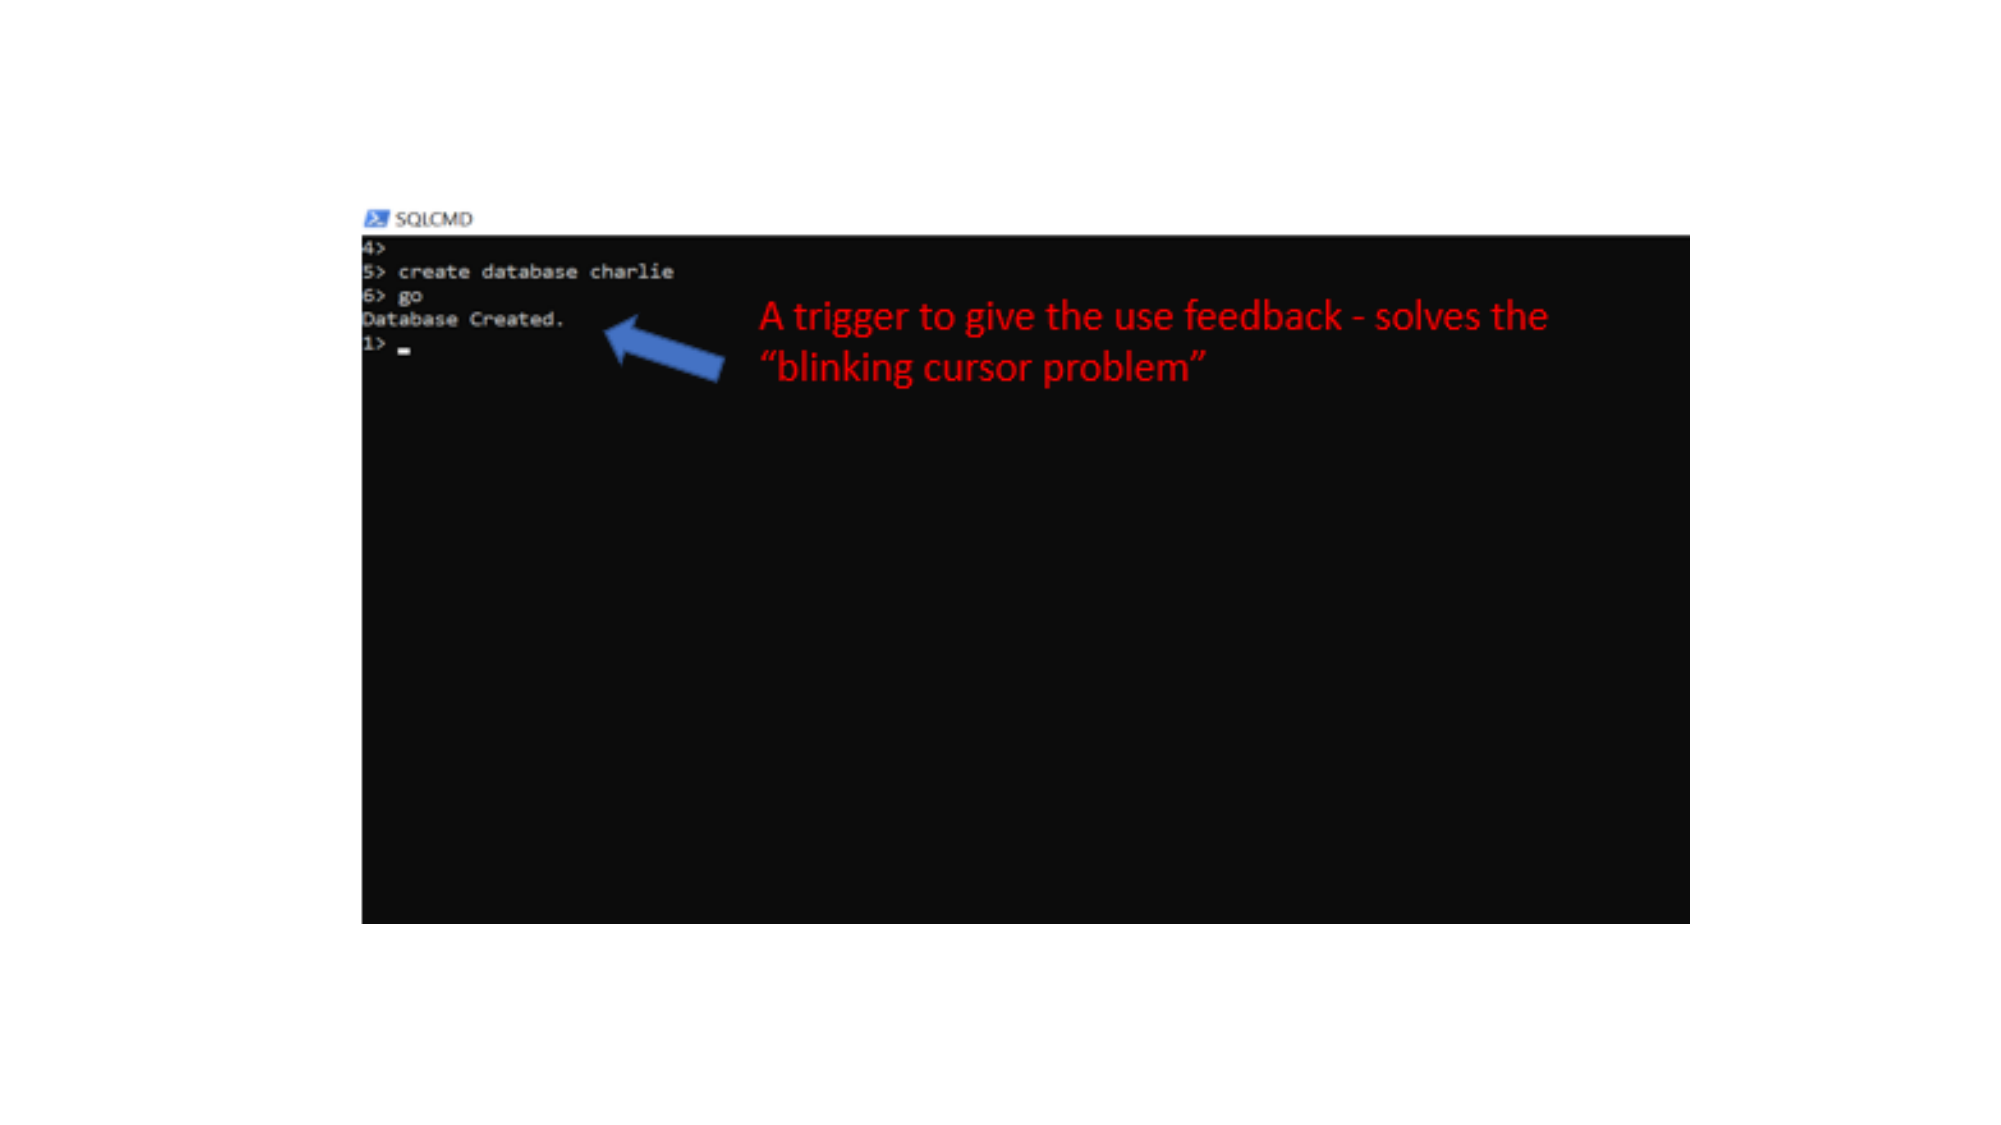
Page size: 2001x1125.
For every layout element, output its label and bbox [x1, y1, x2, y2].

picture [309, 113, 1691, 924]
